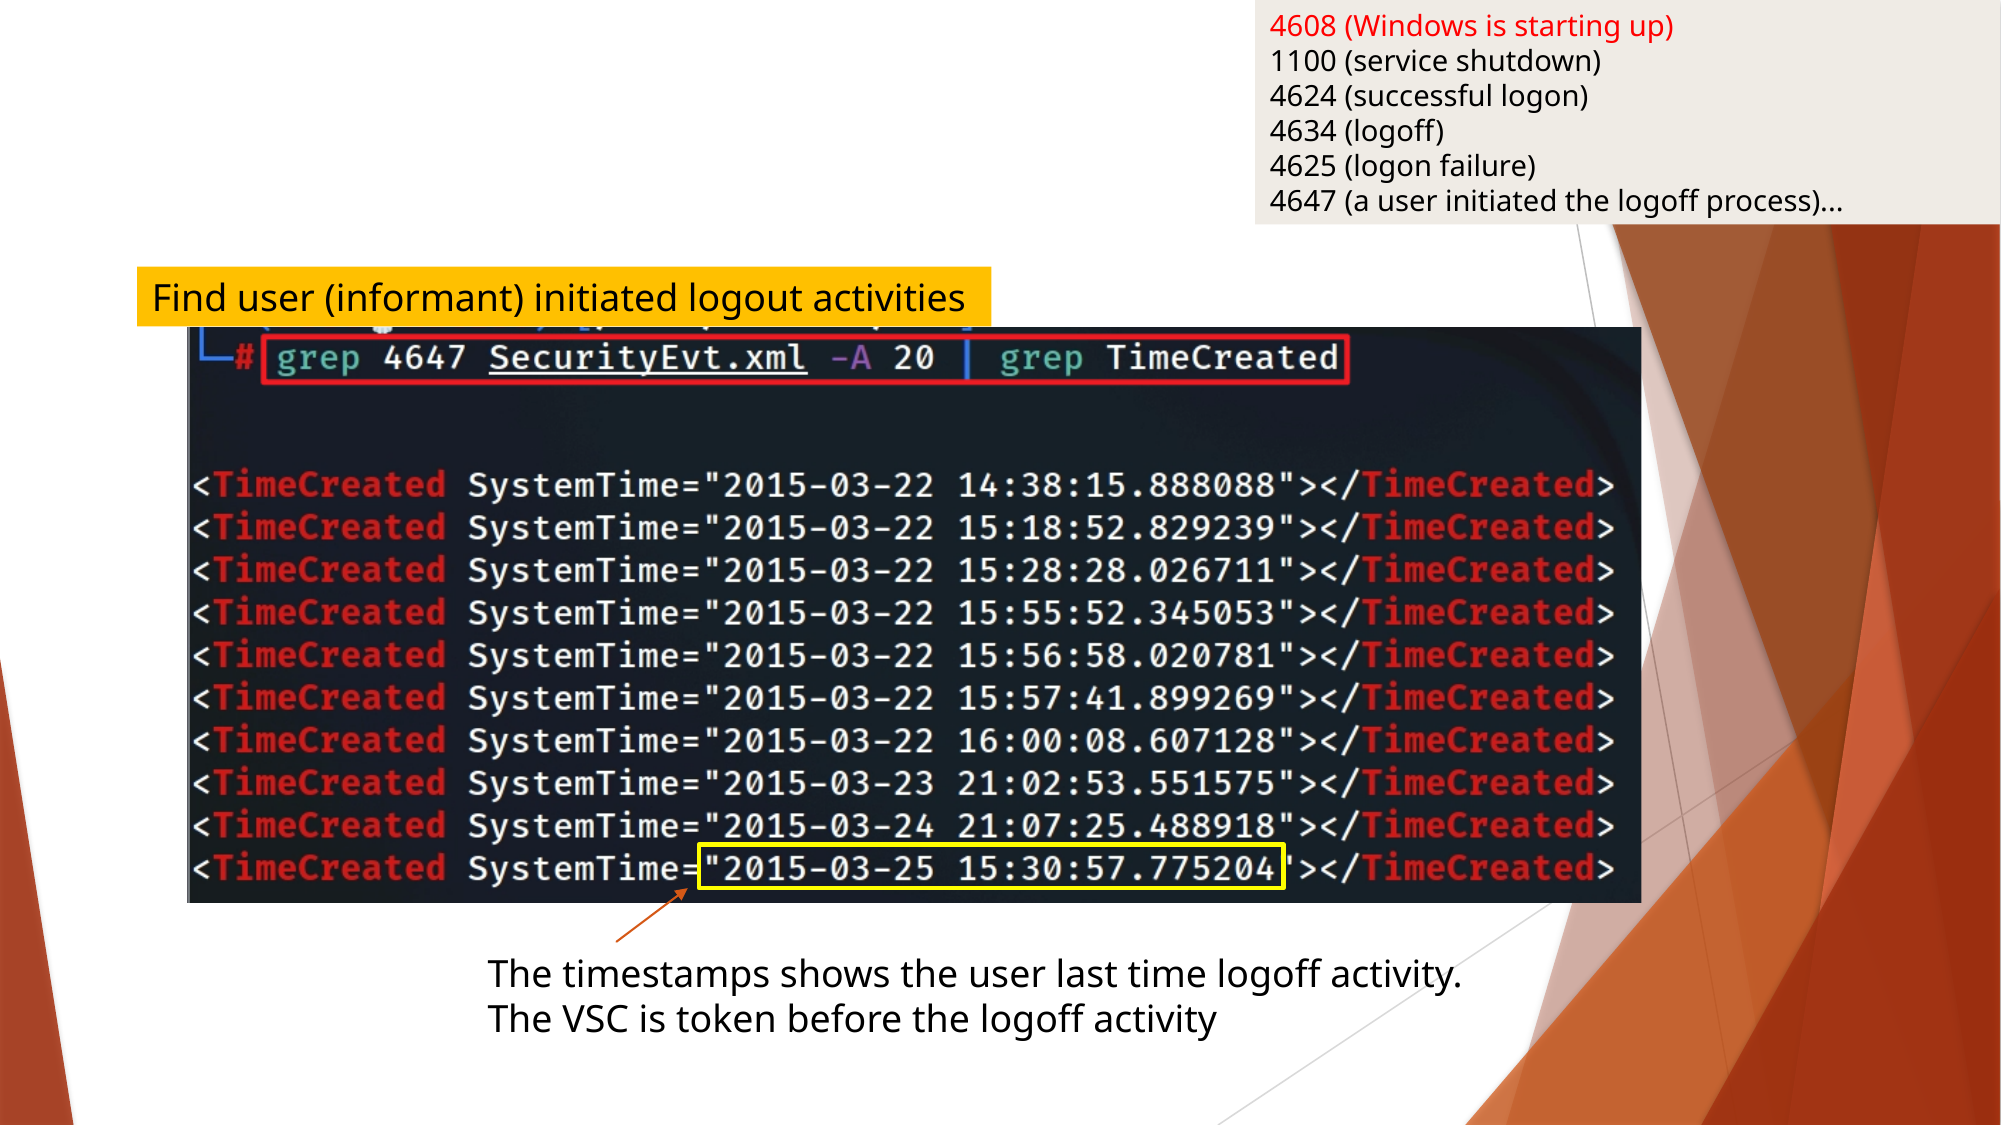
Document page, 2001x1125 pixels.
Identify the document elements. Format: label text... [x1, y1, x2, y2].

text_box Find user (informant) initiated logout activities [137, 266, 992, 327]
picture [186, 326, 1642, 904]
text_box The timestamps shows the user last time logoff activity. The VSC is token before the logoff activity [472, 942, 1488, 1047]
text_box 4608 (Windows is starting up) 1100 (service shutdown) 4624 (successful logon) 4634 (logoff) 4625 (logon failure) 4647 (a user initiated the logoff process)... [1255, 0, 2000, 225]
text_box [616, 887, 689, 943]
